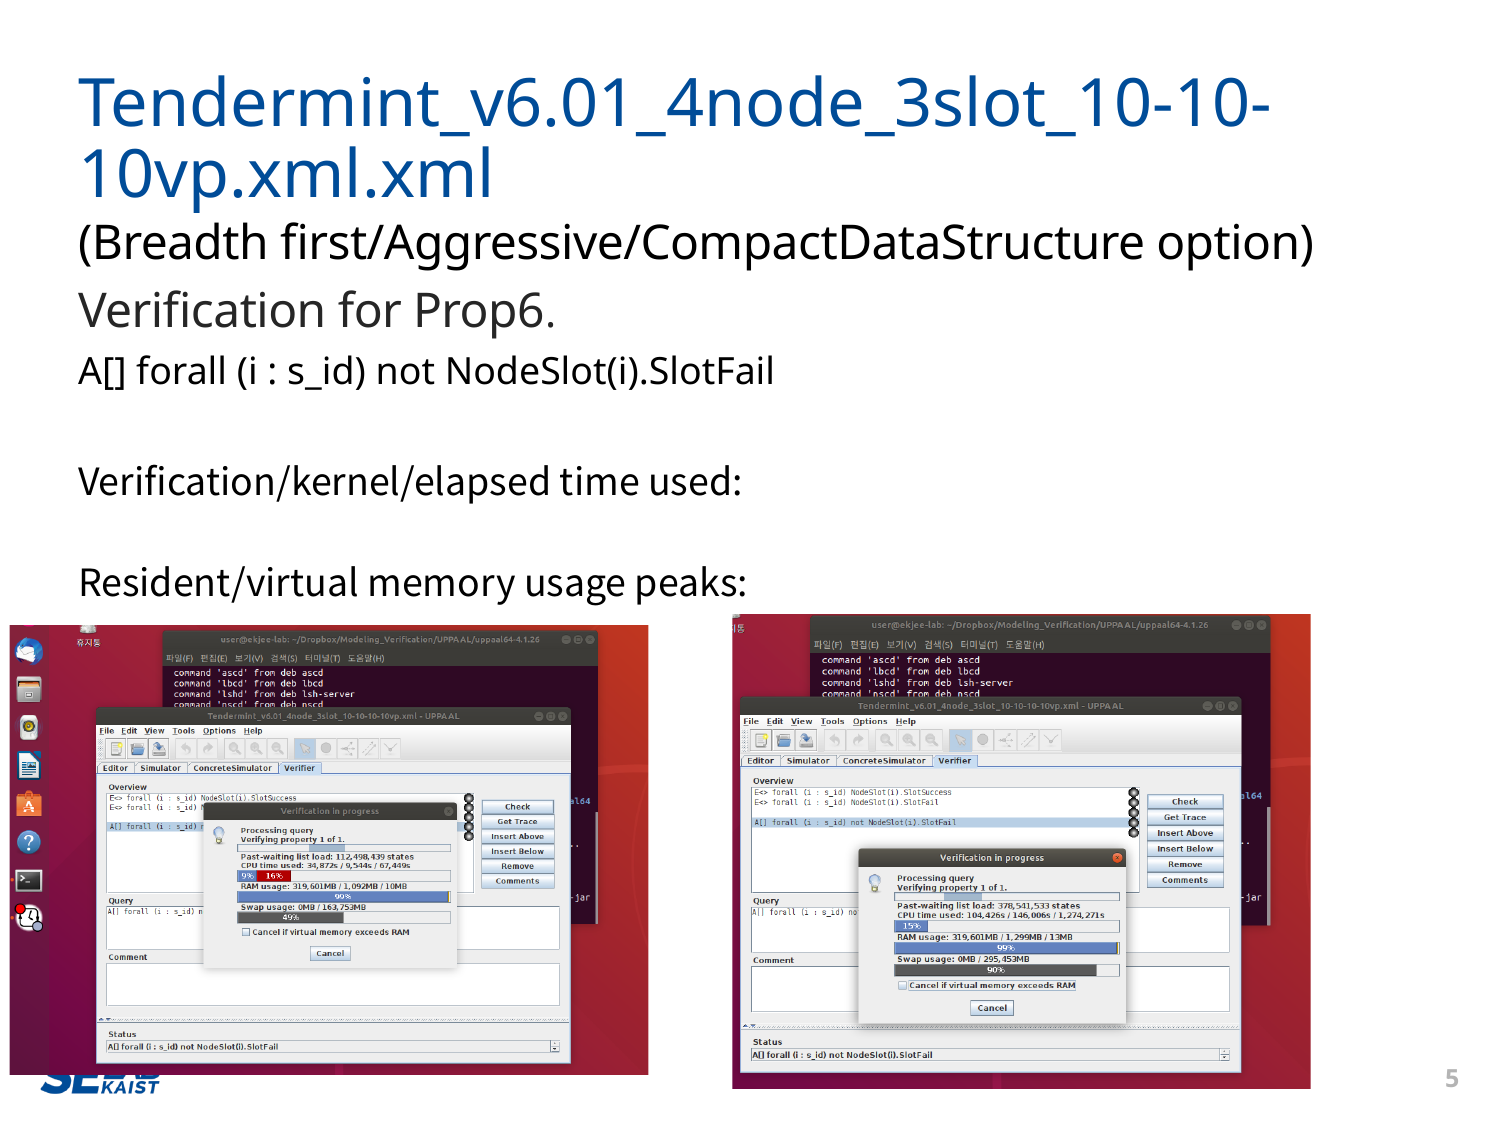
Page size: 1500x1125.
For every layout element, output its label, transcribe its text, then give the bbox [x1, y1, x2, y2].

picture [9, 625, 649, 1103]
picture [732, 613, 1311, 1089]
text_box (Breadth first/Aggressive/CompactDataStructure option) Verification for Prop6. A[] forall (i : s_id) not NodeSlot(i).SlotFail Verification/kernel/elapsed time used: Resident/virtual memory usage peaks: [63, 204, 1434, 986]
text_box Tendermint_v6.01_4node_3slot_10-10-10vp.xml.xml [63, 81, 1434, 200]
text_box <숫자> [1253, 1058, 1460, 1101]
